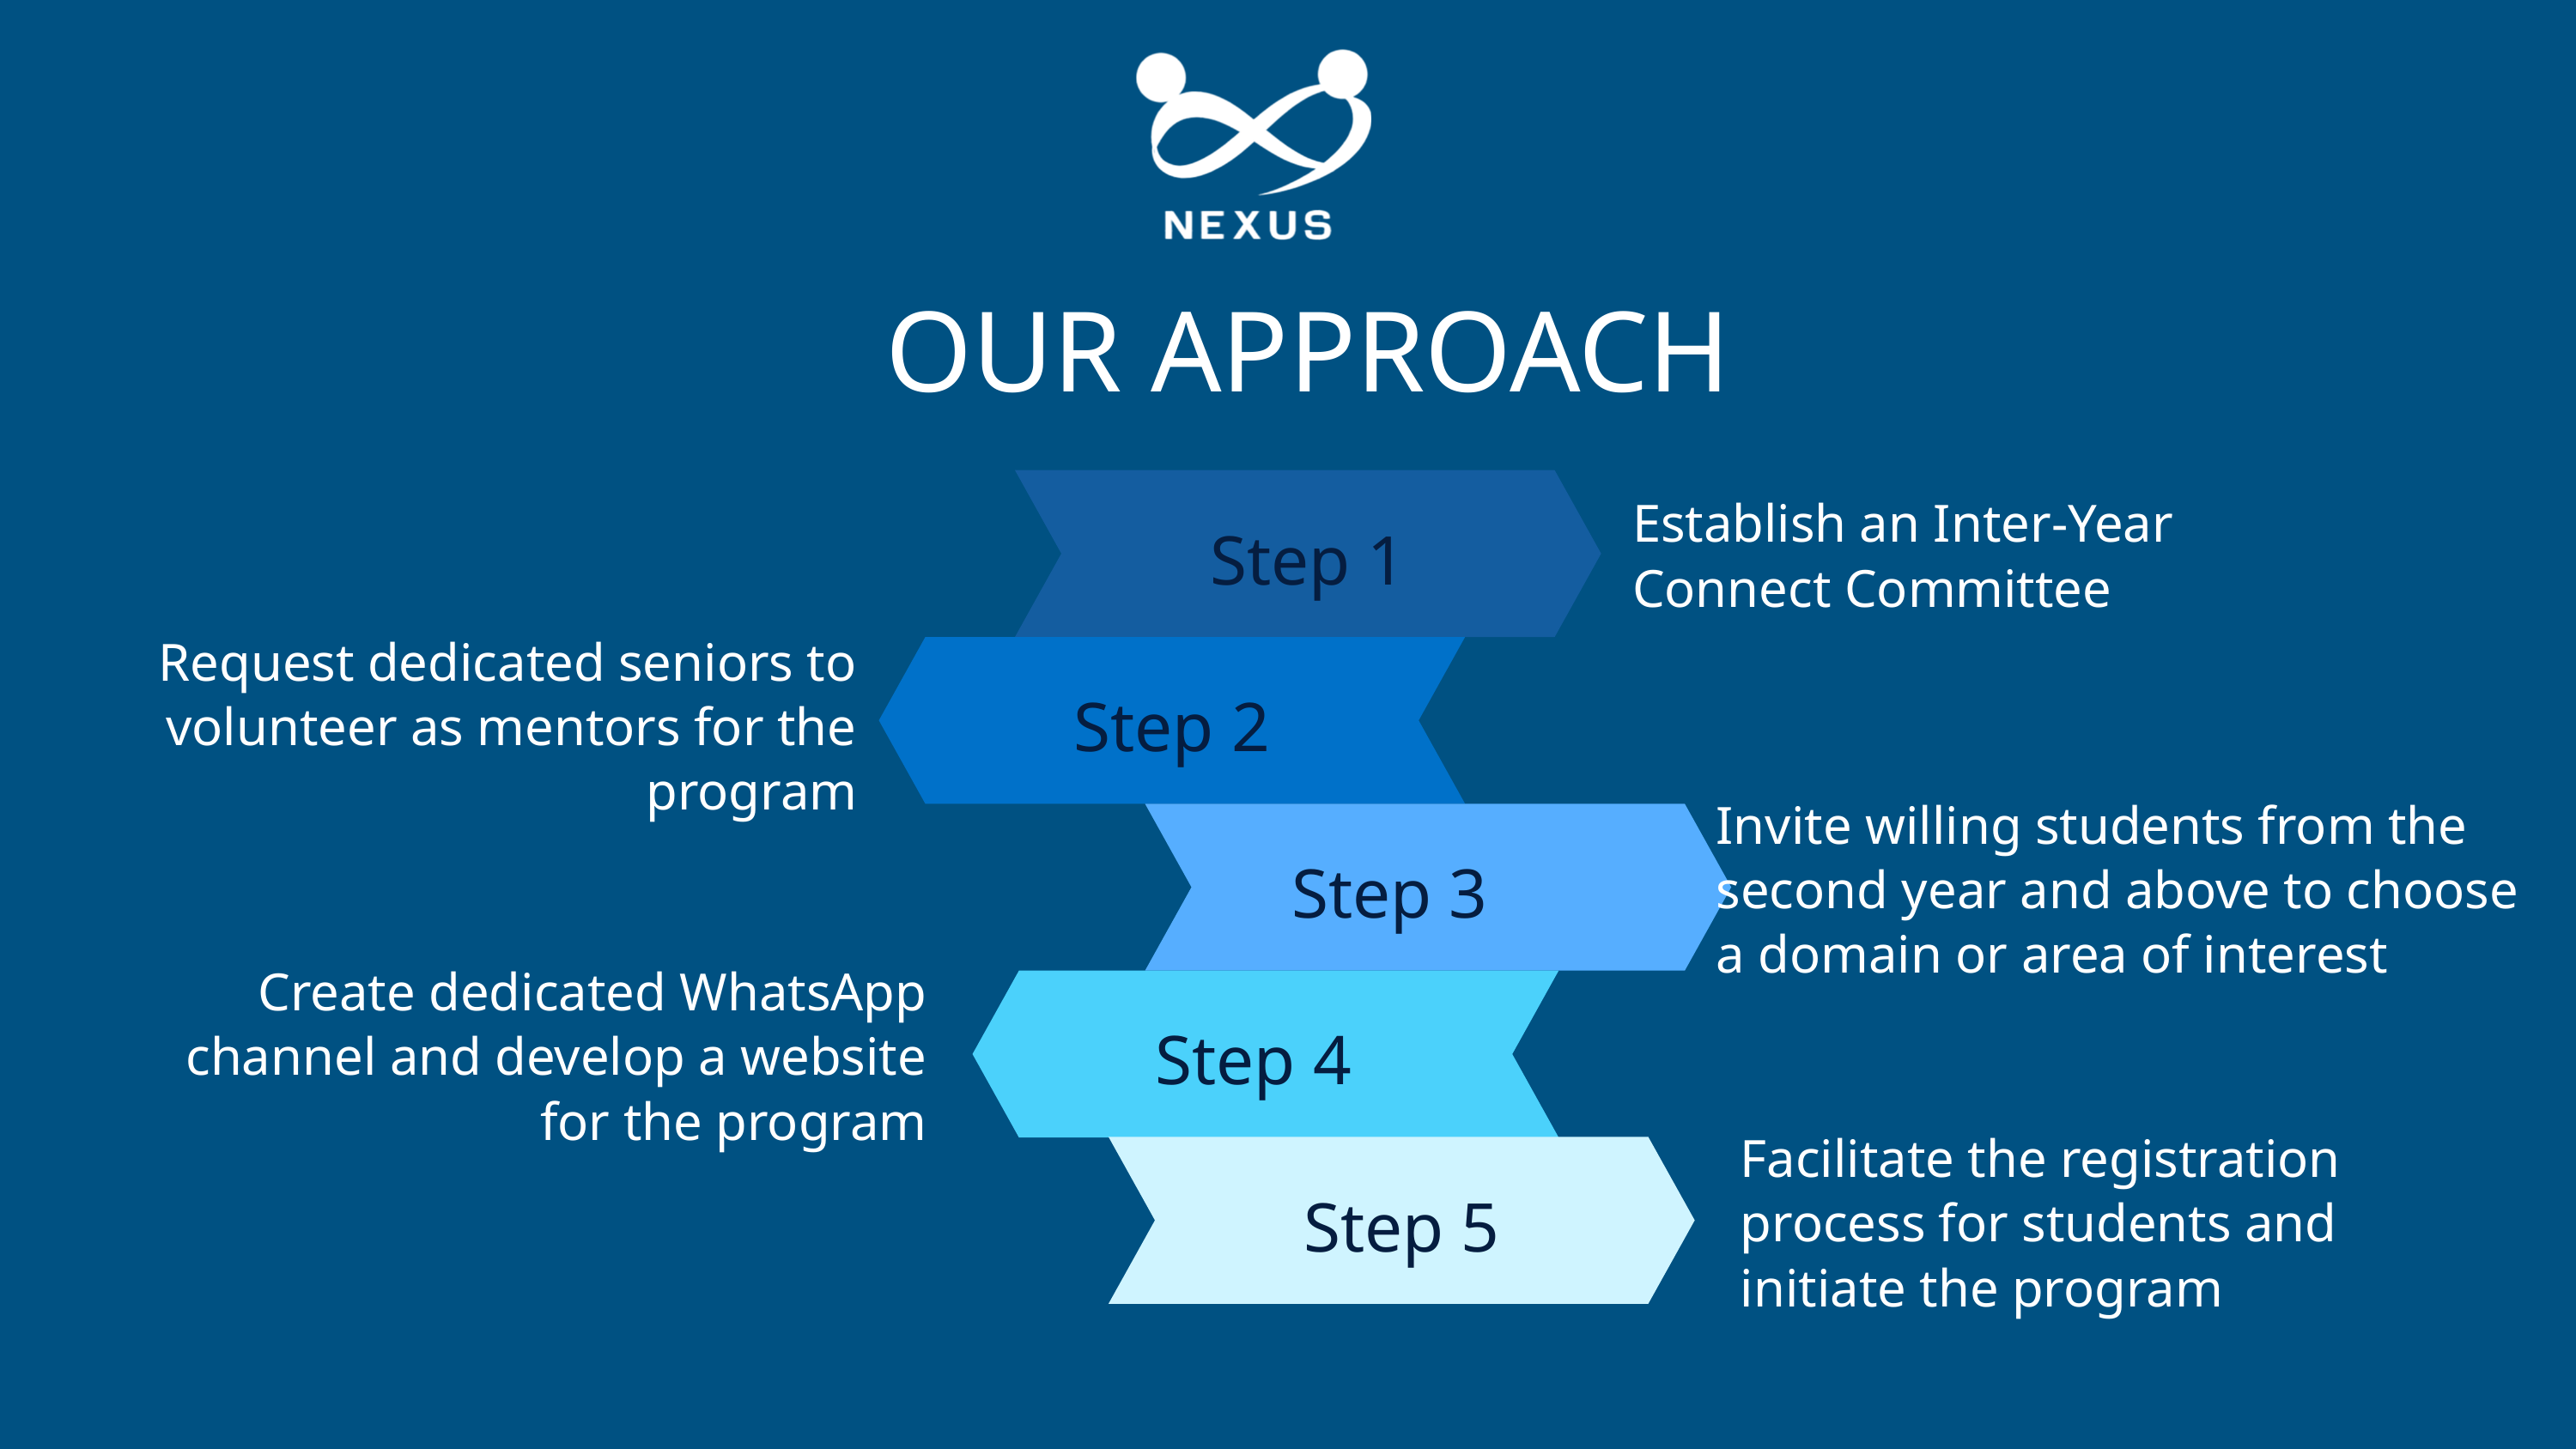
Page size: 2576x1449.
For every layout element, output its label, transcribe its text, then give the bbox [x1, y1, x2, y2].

text_box Establish an Inter-Year Connect Committee [1631, 488, 2270, 617]
text_box Request dedicated seniors to volunteer as mentors for the program [0, 626, 858, 821]
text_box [878, 636, 1466, 804]
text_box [1108, 1137, 1695, 1304]
text_box Invite willing students from the second year and above to choose a domain or area of interest [1716, 789, 2536, 984]
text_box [1014, 470, 1601, 638]
text_box Facilitate the registration process for students and initiate the program [1740, 1123, 2374, 1318]
text_box Create dedicated WhatsApp channel and develop a website for the program [144, 956, 928, 1151]
text_box OUR APPROACH [198, 303, 2417, 415]
text_box [1135, 49, 1372, 240]
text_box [972, 970, 1559, 1138]
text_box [1145, 803, 1732, 971]
